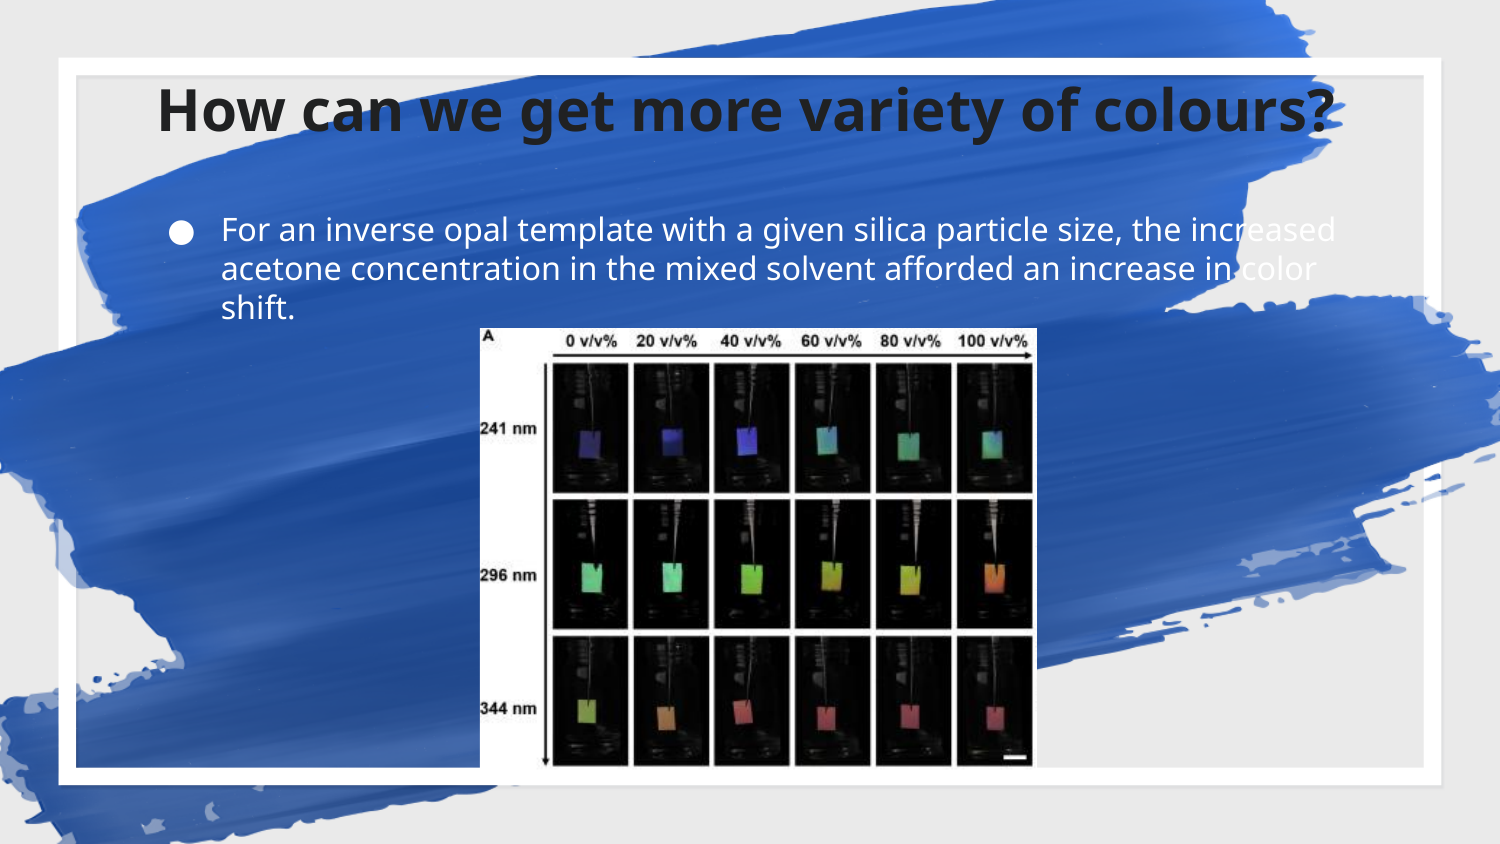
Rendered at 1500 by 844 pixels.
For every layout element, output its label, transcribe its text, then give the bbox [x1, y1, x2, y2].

picture [0, 0, 1500, 844]
text_box For an inverse opal template with a given silica particle size, the increased acetone concentration in the mixed solvent afforded an increase in color shift. [130, 194, 1370, 375]
text_box [1110, 388, 1500, 525]
text_box How can we get more variety of colours? [136, 58, 1357, 159]
